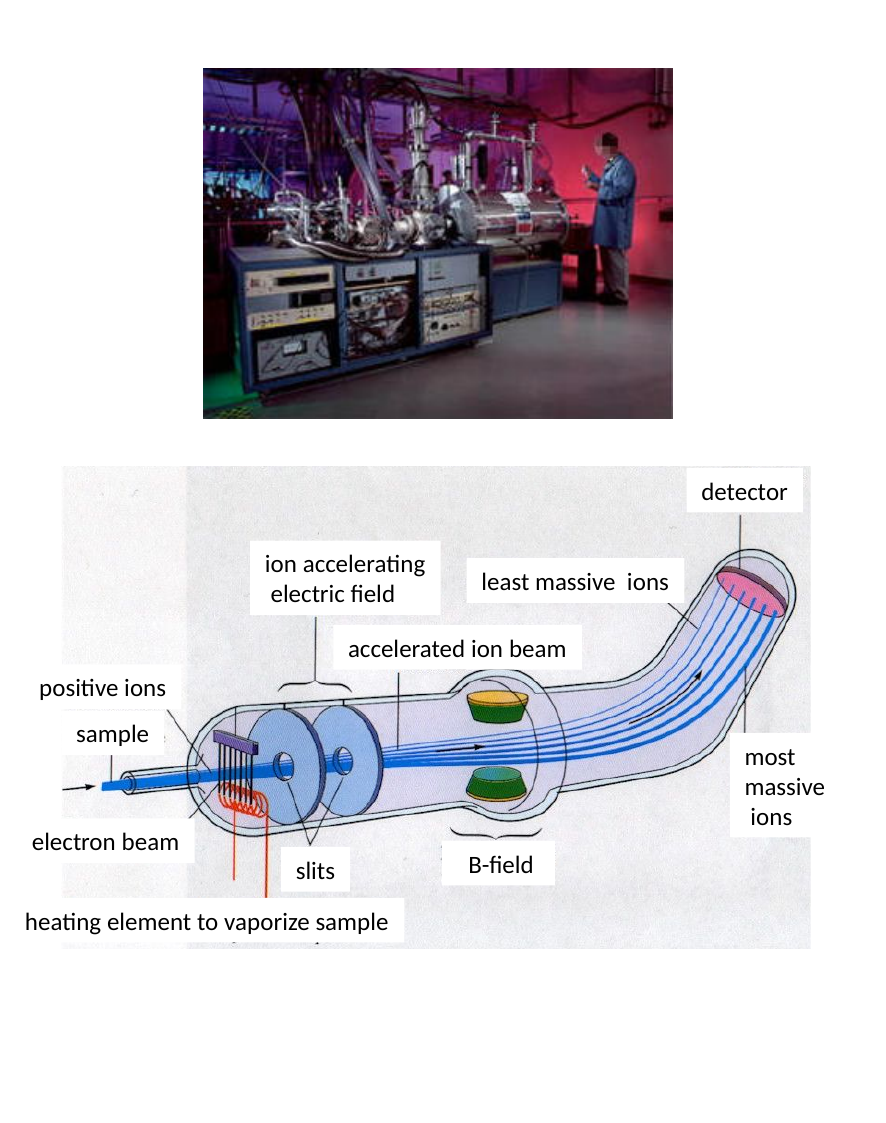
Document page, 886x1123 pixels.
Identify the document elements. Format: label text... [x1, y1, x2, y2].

picture [57, 466, 811, 949]
text_box most massive ions [811, 732, 841, 838]
text_box electron beam [17, 818, 57, 864]
text_box positive ions [24, 664, 57, 710]
picture [203, 68, 673, 419]
text_box heating element to vaporize sample [10, 897, 57, 943]
